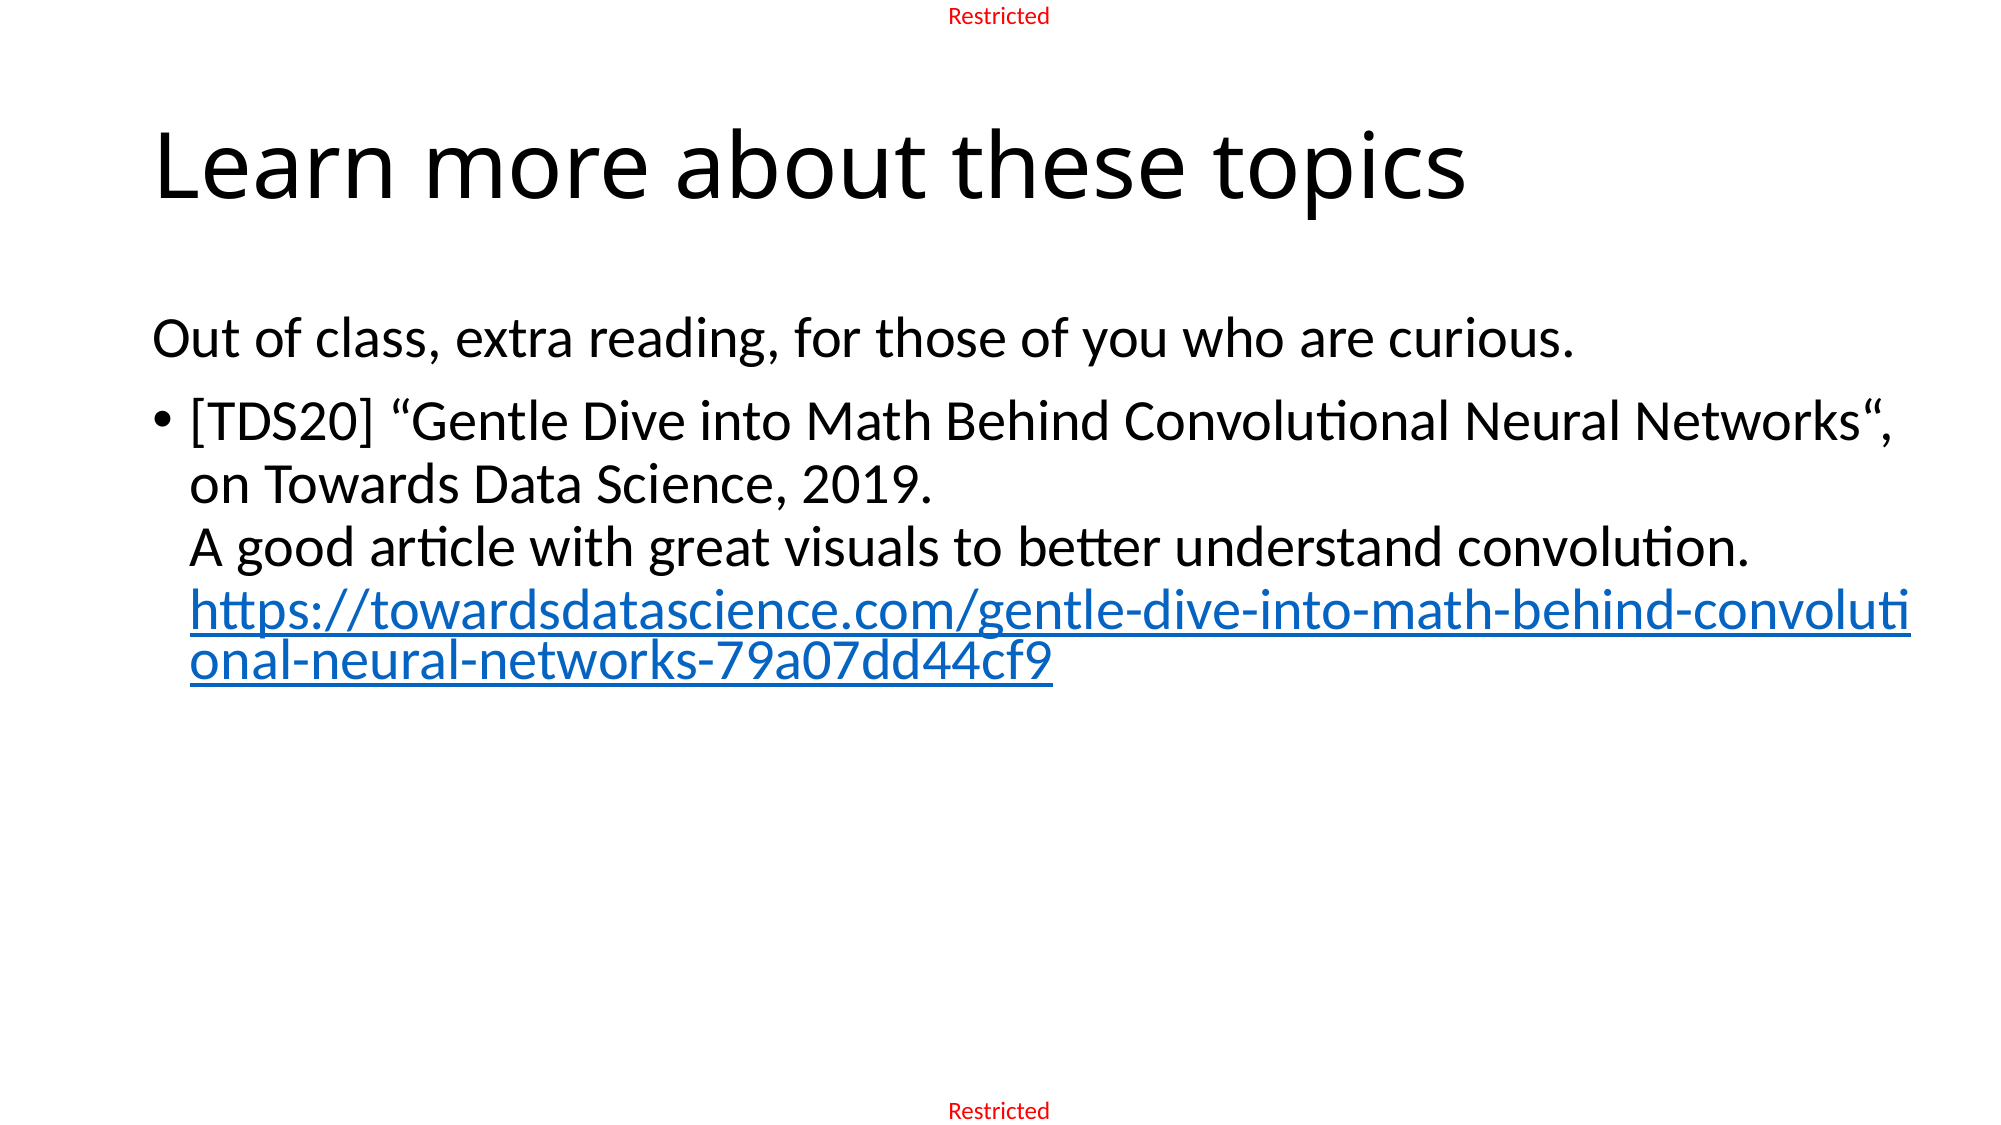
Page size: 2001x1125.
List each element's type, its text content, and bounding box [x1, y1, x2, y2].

title Learn more about these topics [137, 59, 1863, 278]
list Out of class, extra reading, for those of you who are curious. [TDS20] “Gentle Dive into Math Behind Convolutional Neural Networks“, on Towards Data Science, 2019. A good article with great visuals to better understand convolution. https://towardsdatascience.com/gentle-dive-into-math-behind-convolutional-neural-networks-79a07dd44cf9 [137, 299, 1929, 1125]
